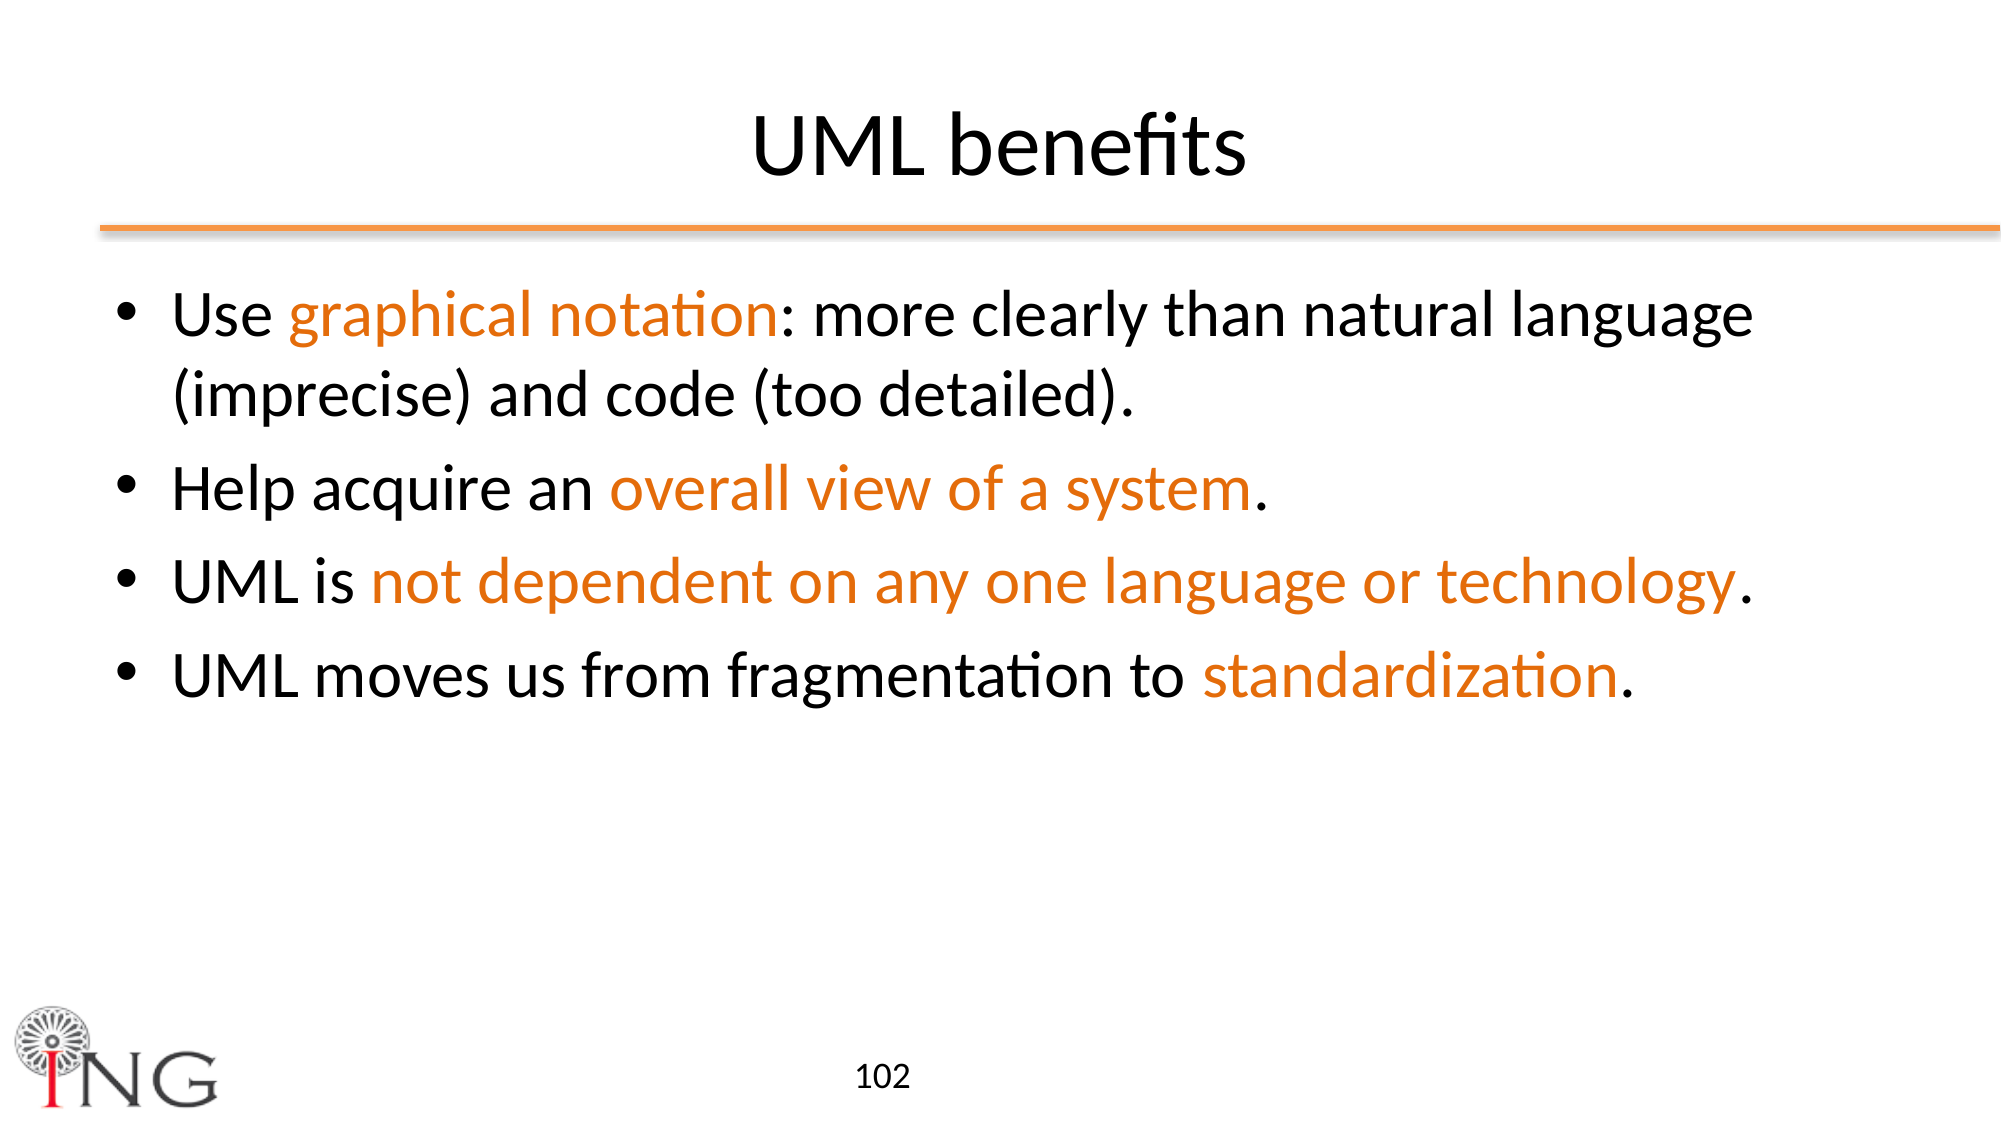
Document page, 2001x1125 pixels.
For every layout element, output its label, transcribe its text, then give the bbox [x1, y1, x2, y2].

title UML benefits [99, 45, 1900, 233]
slide_number 102 [839, 1043, 1900, 1104]
list Use graphical notation: more clearly than natural language (imprecise) and code (too detailed). Help acquire an overall view of a system. UML is not dependent on any one language or technology. UML moves us from fragmentation to standardization. [99, 262, 1900, 1005]
picture [0, 987, 244, 1125]
